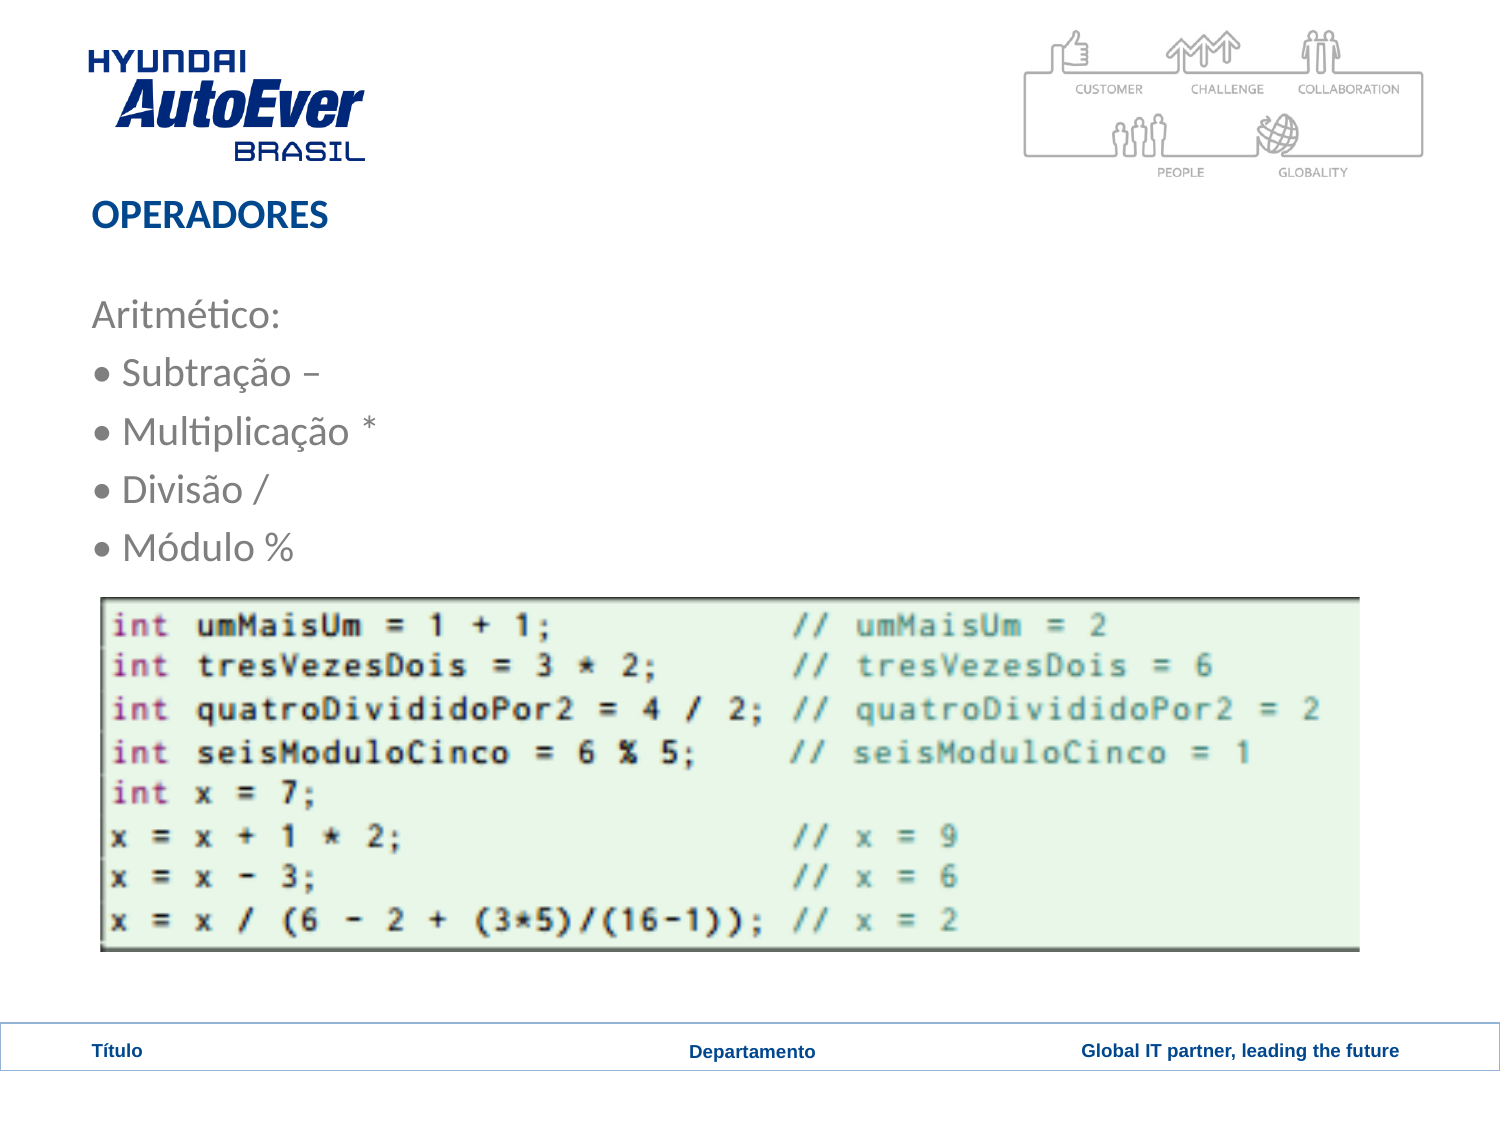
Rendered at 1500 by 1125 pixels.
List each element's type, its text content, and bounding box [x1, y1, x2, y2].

title OPERADORES [76, 182, 999, 242]
picture [115, 79, 365, 161]
picture [88, 50, 349, 78]
picture [1022, 23, 1424, 185]
picture [100, 597, 1361, 953]
list Aritmético: • Subtração – • Multiplicação * • Divisão / • Módulo % [76, 279, 1400, 988]
